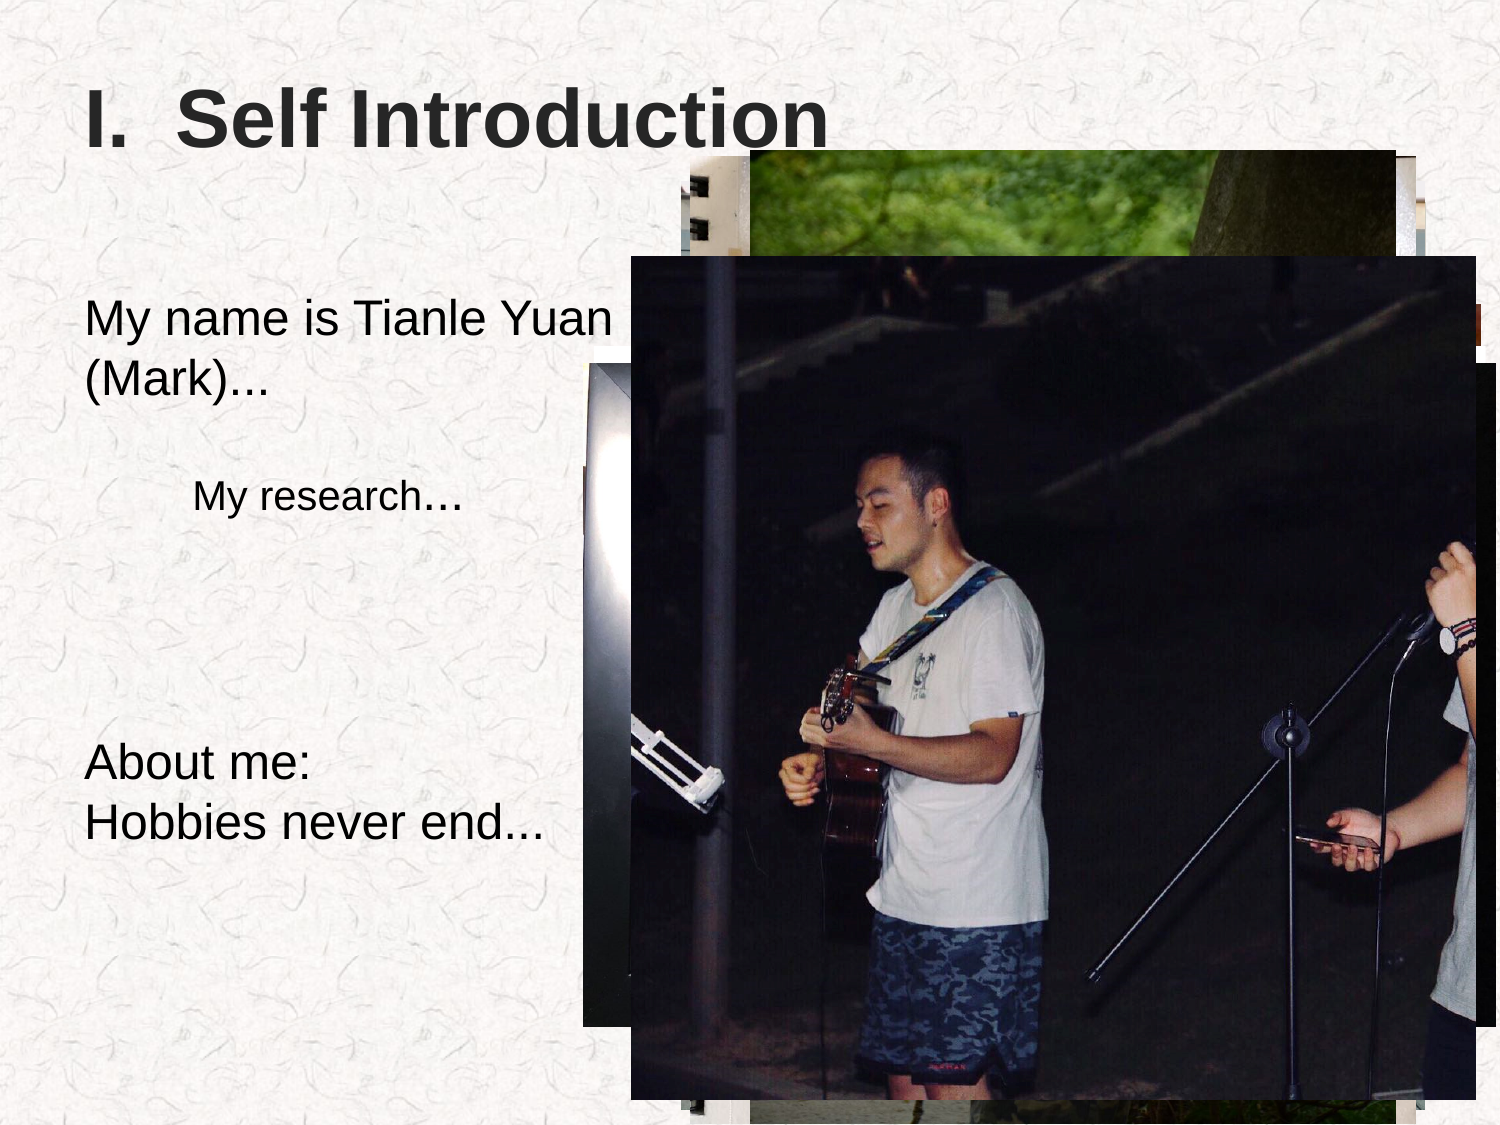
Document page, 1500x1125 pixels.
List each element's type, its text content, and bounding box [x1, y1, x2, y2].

text_box About me: Hobbies never end... [69, 722, 583, 858]
text_box My name is Tianle Yuan (Mark)... [69, 278, 631, 413]
picture [0, 0, 1500, 1125]
title I. Self Introduction [69, 56, 915, 173]
text_box My research... [177, 453, 557, 528]
